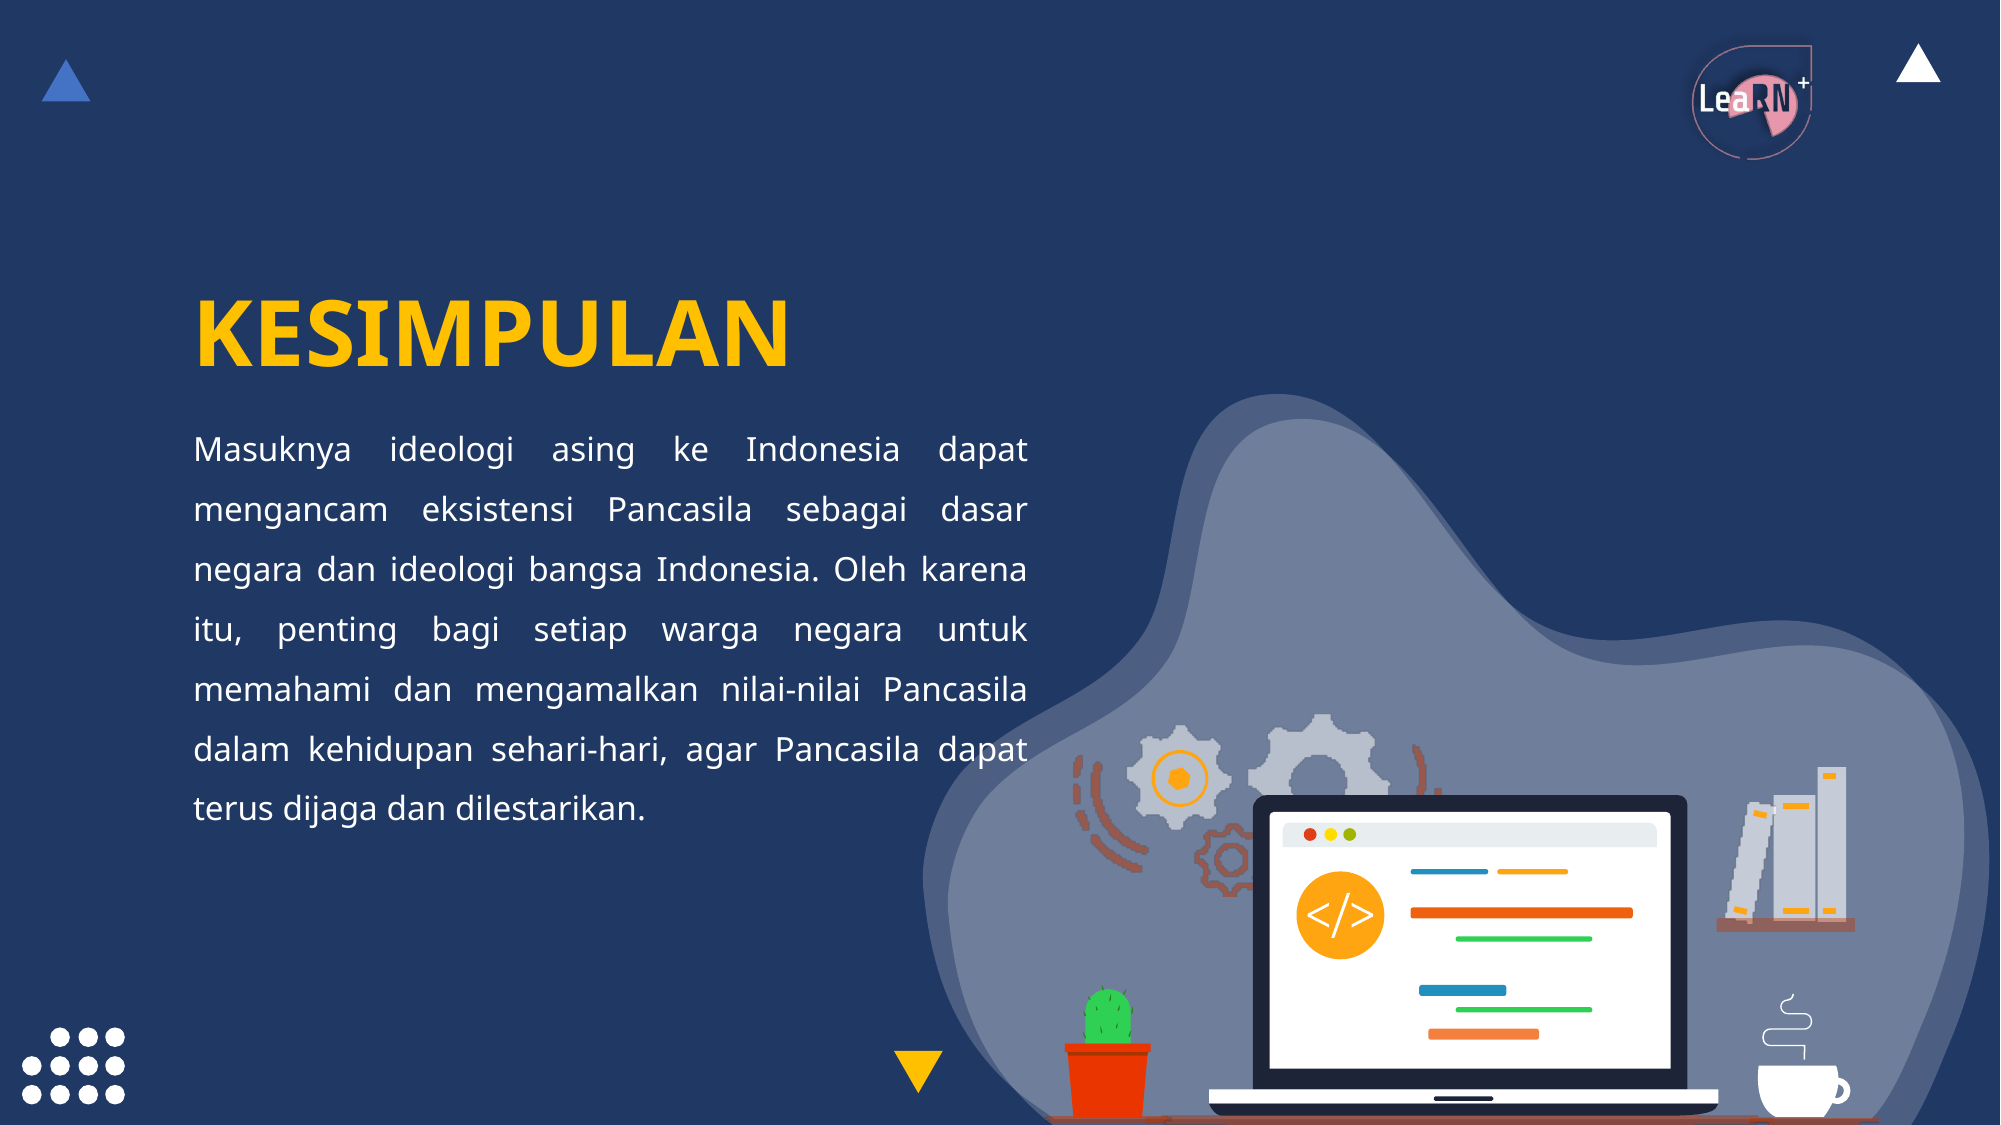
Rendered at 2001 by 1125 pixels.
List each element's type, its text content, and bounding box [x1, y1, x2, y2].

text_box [34, 1014, 112, 1118]
text_box [892, 1049, 922, 1096]
text_box Masuknya ideologi asing ke Indonesia dapat mengancam eksistensi Pancasila sebagai dasar negara dan ideologi bangsa Indonesia. Oleh karena itu, penting bagi setiap warga negara untuk memahami dan mengamalkan nilai-nilai Pancasila dalam kehidupan sehari-hari, agar Pancasila dapat terus dijaga dan dilestarikan. [178, 400, 922, 835]
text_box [922, 393, 1990, 1125]
text_box KESIMPULAN [178, 267, 1045, 392]
text_box [1894, 41, 1943, 84]
text_box [39, 57, 93, 103]
picture [1651, 22, 1856, 181]
